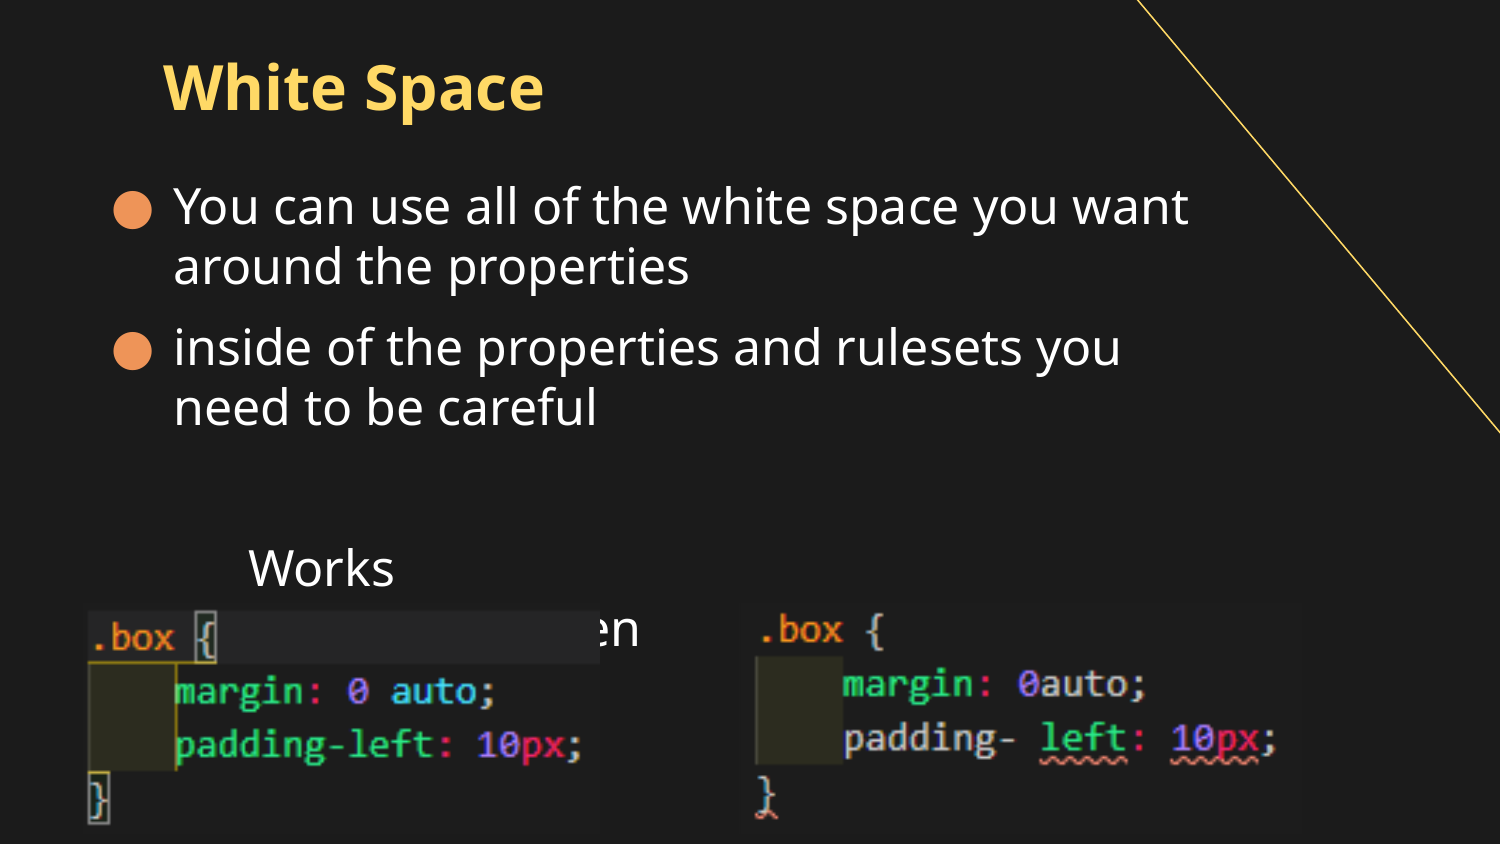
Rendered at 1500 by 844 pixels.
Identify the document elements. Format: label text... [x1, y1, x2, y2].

list You can use all of the white space you want around the properties inside of the properties and rulesets you need to be careful Works Broken [83, 159, 1255, 819]
picture [83, 602, 600, 834]
title White Space [55, 39, 654, 138]
picture [738, 602, 1302, 834]
